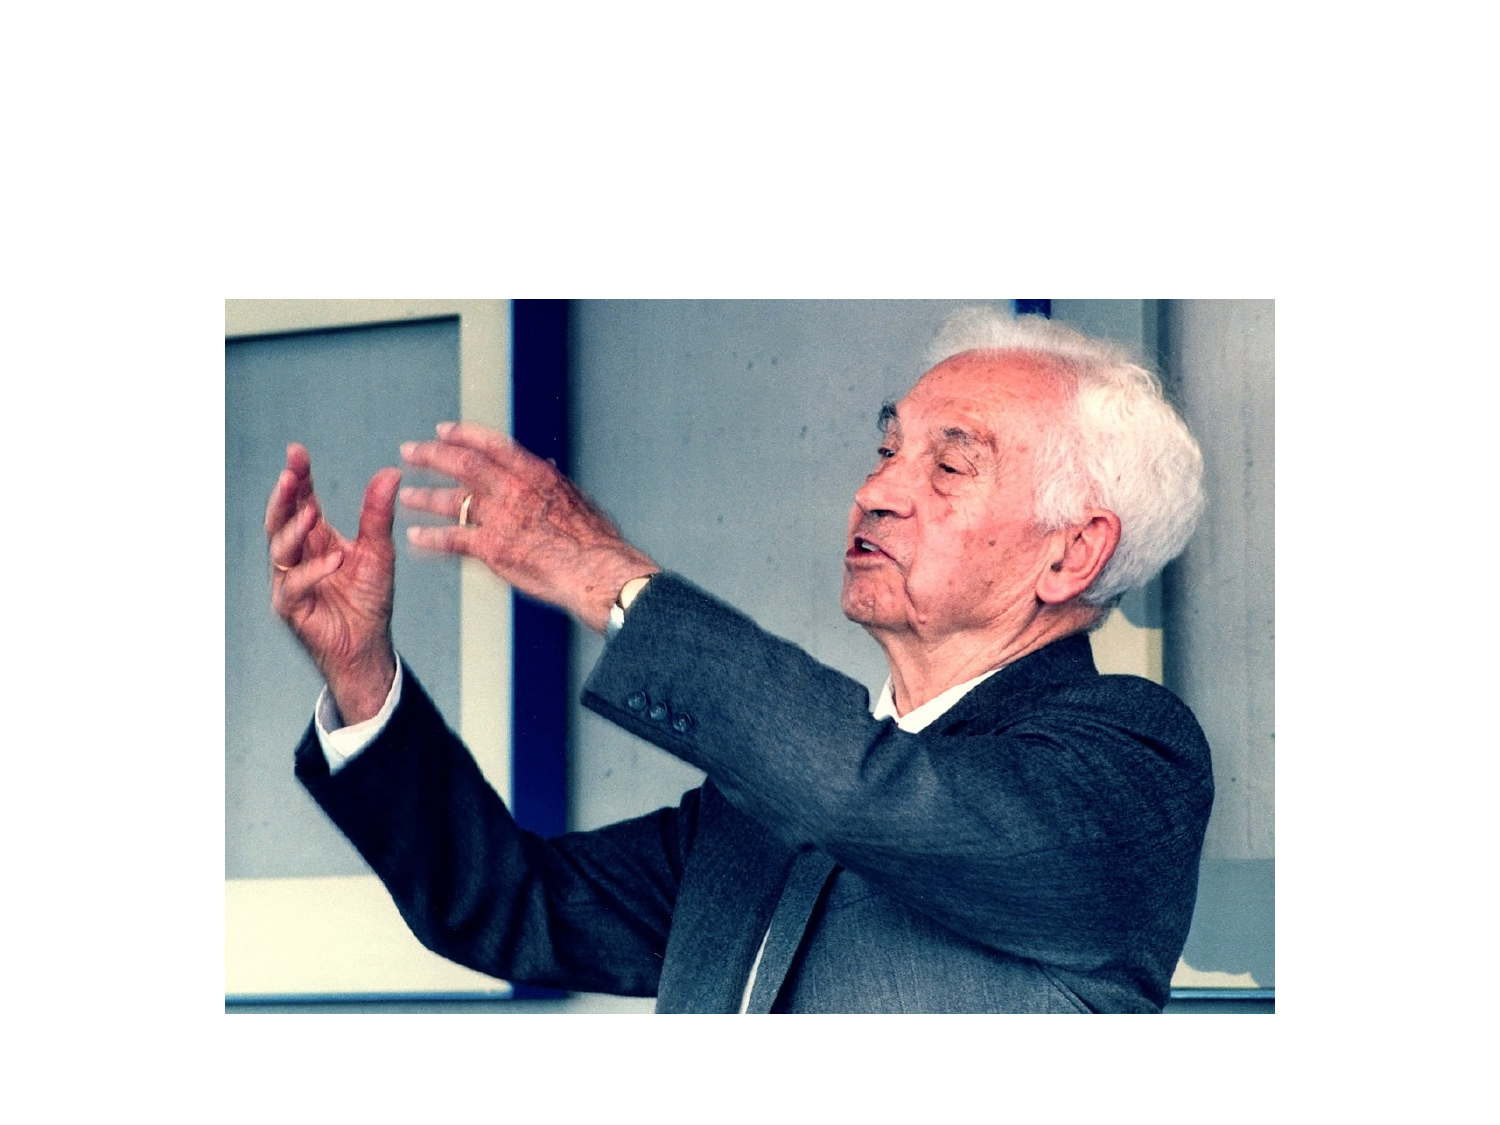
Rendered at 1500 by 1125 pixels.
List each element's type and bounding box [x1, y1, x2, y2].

list [225, 299, 1275, 1014]
